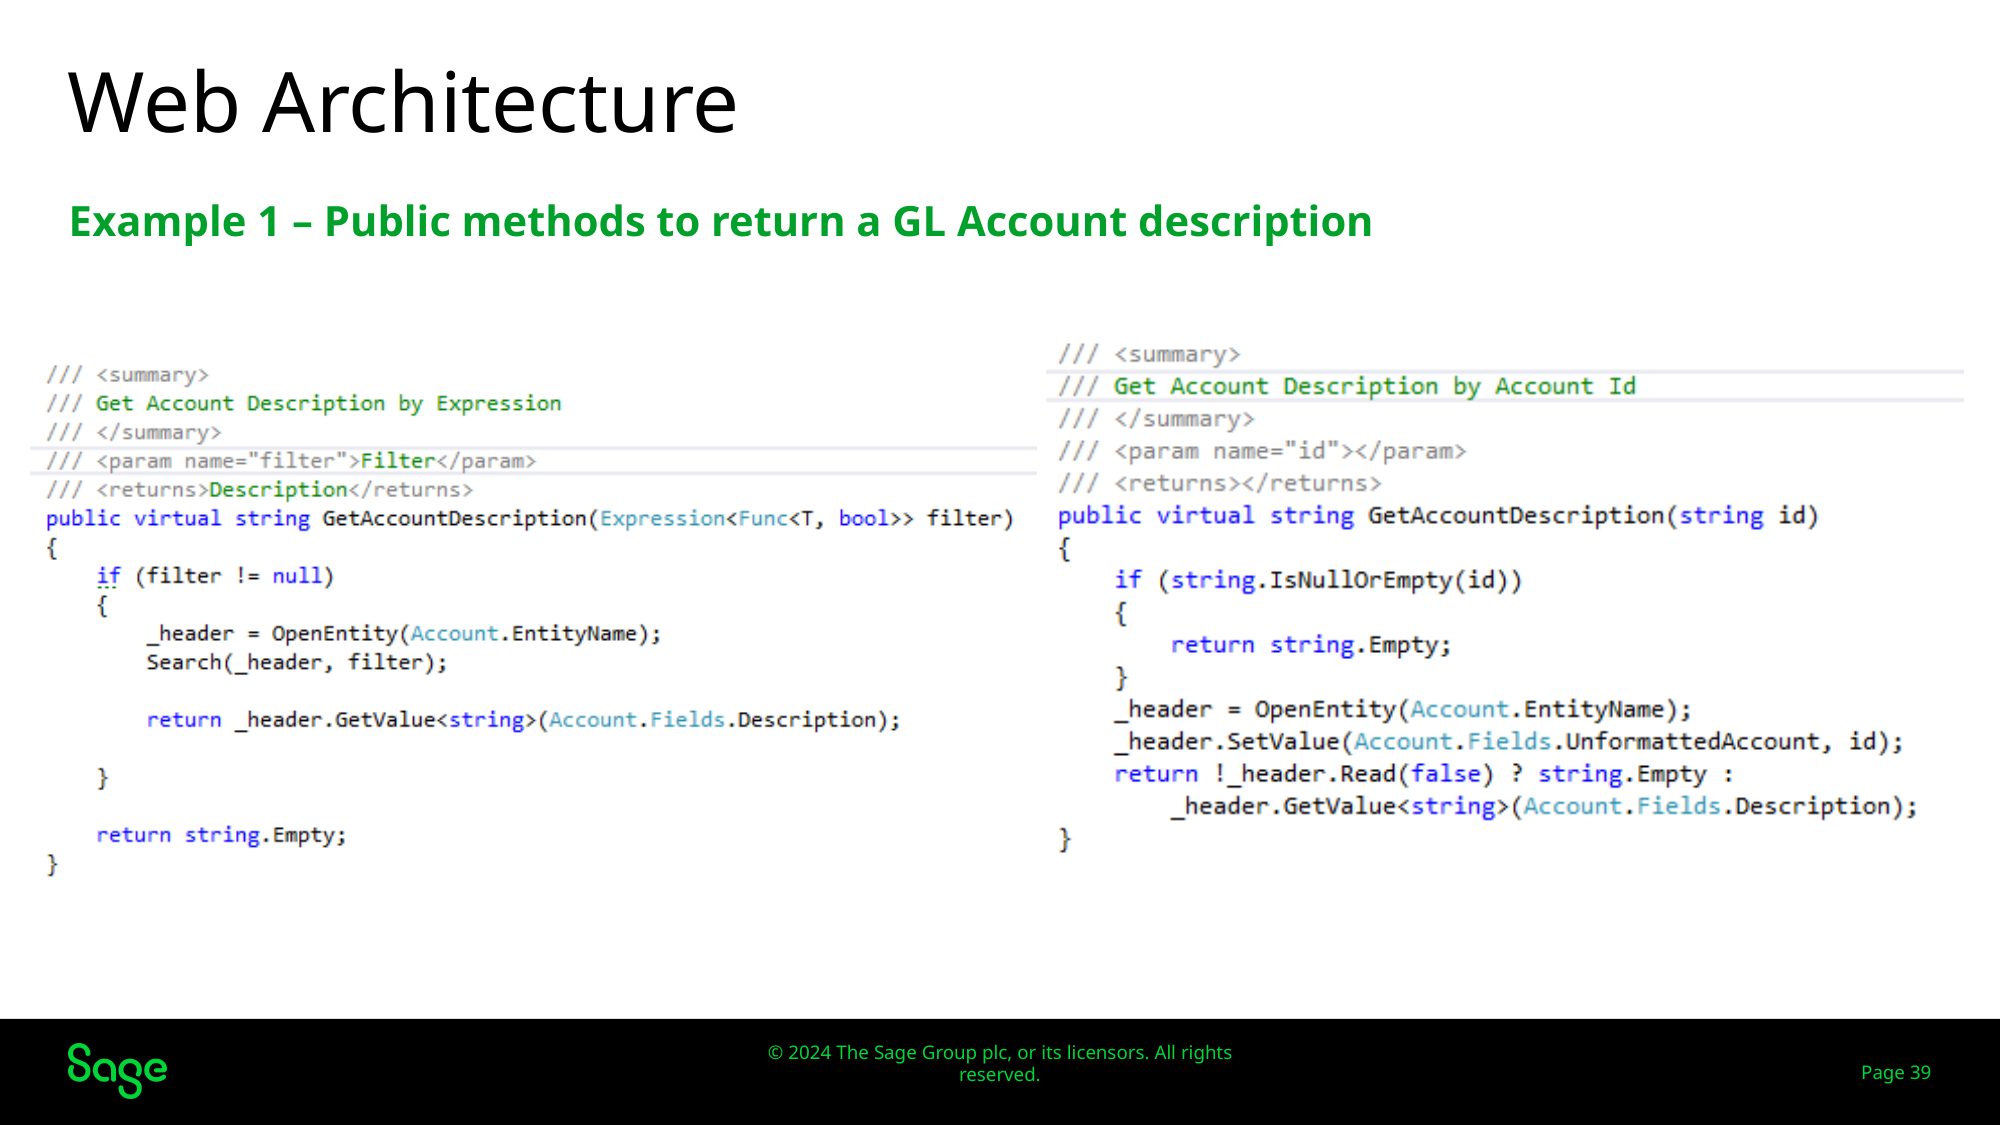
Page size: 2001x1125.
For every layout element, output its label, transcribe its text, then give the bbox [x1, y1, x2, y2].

picture [29, 355, 1037, 898]
picture [1046, 336, 1964, 873]
list Example 1 – Public methods to return a GL Account description [68, 186, 1930, 259]
title Web Architecture [67, 49, 1930, 147]
slide_number Page 39 [1809, 1043, 1947, 1104]
picture [68, 1043, 167, 1099]
